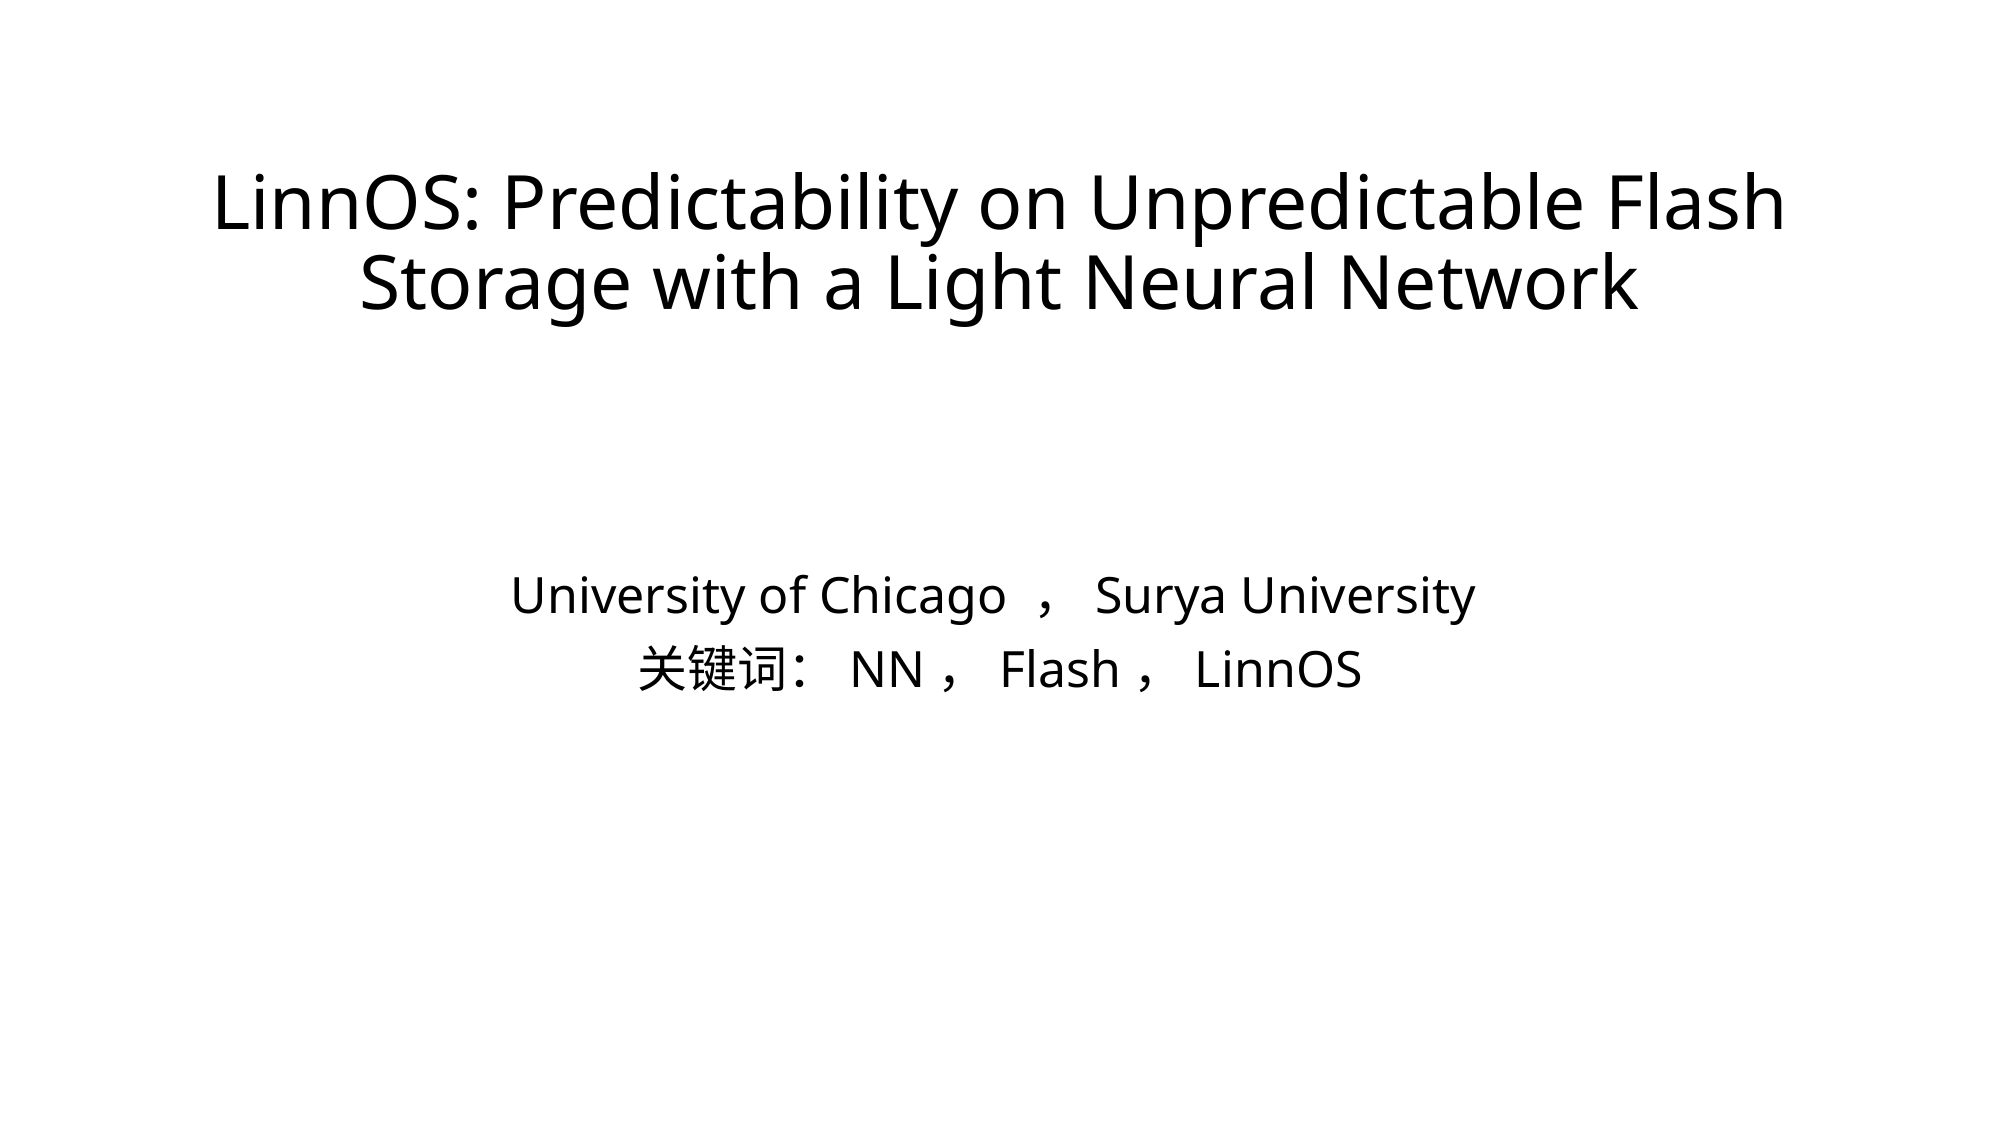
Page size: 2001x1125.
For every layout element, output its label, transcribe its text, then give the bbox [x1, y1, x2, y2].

subtitle University of Chicago ，Surya University 关键词：NN，Flash，LinnOS [249, 562, 1750, 835]
title LinnOS: Predictability on Unpredictable Flash Storage with a Light Neural Network [166, 151, 1834, 424]
